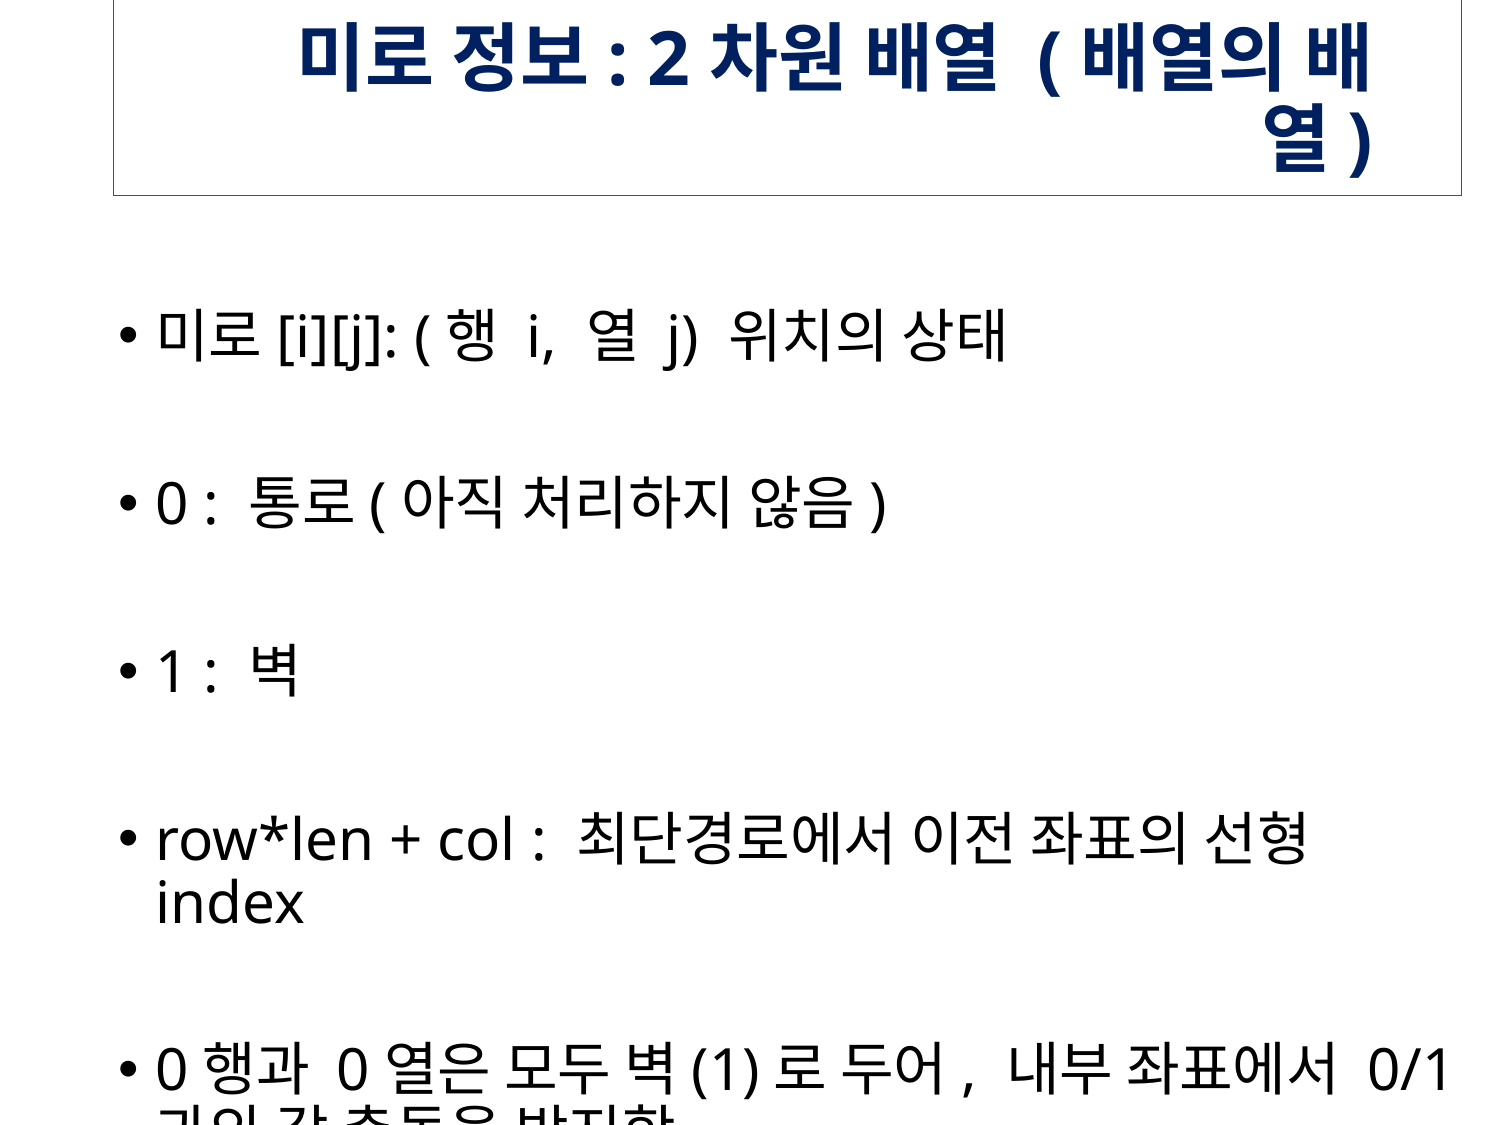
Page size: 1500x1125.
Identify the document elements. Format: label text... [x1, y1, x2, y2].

list 미로[i][j]: (행 i, 열 j) 위치의 상태 0 : 통로(아직 처리하지 않음) 1 : 벽 row*len + col : 최단경로에서 이전 좌표의 선형 index 0행과 0열은 모두 벽(1)로 두어, 내부 좌표에서 0/1과의 값 충돌을 방지함 [103, 299, 1500, 1014]
title 미로 정보: 2차원 배열 (배열의 배열) [113, 0, 1462, 196]
